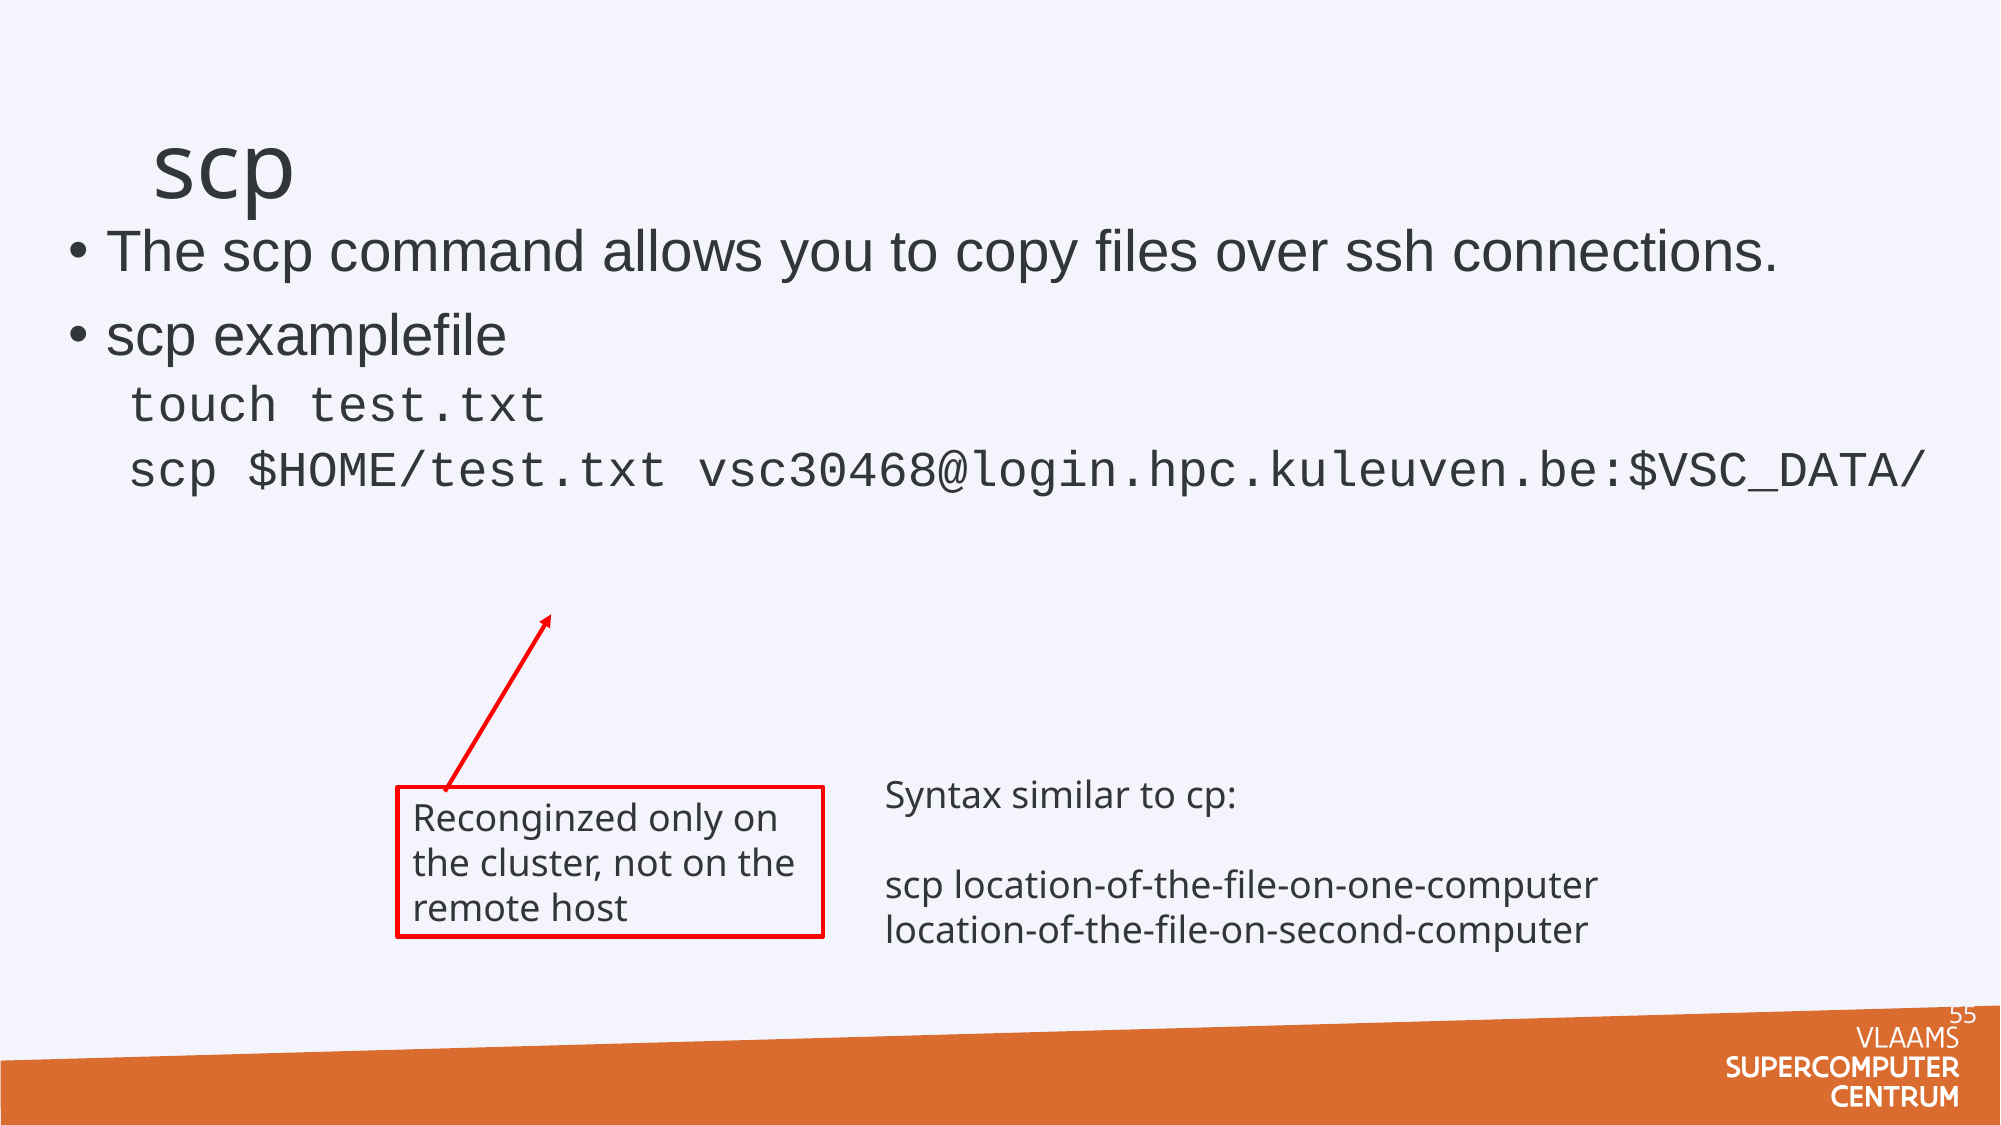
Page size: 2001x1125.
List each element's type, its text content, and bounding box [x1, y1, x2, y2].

text_box Syntax similar to cp: scp location-of-the-file-on-one-computer location-of-the-file-on-second-computer [870, 763, 1679, 958]
slide_number 55 [1787, 992, 1993, 1040]
text_box Reconginzed only on the cluster, not on the remote host [397, 786, 823, 937]
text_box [444, 614, 552, 792]
title scp [137, 59, 1863, 221]
list The scp command allows you to copy files over ssh connections. scp examplefile touch test.txt scp $HOME/test.txt vsc30468@login.hpc.kuleuven.be:$VSC_DATA/ [68, 221, 1993, 948]
picture [1725, 1021, 1960, 1117]
